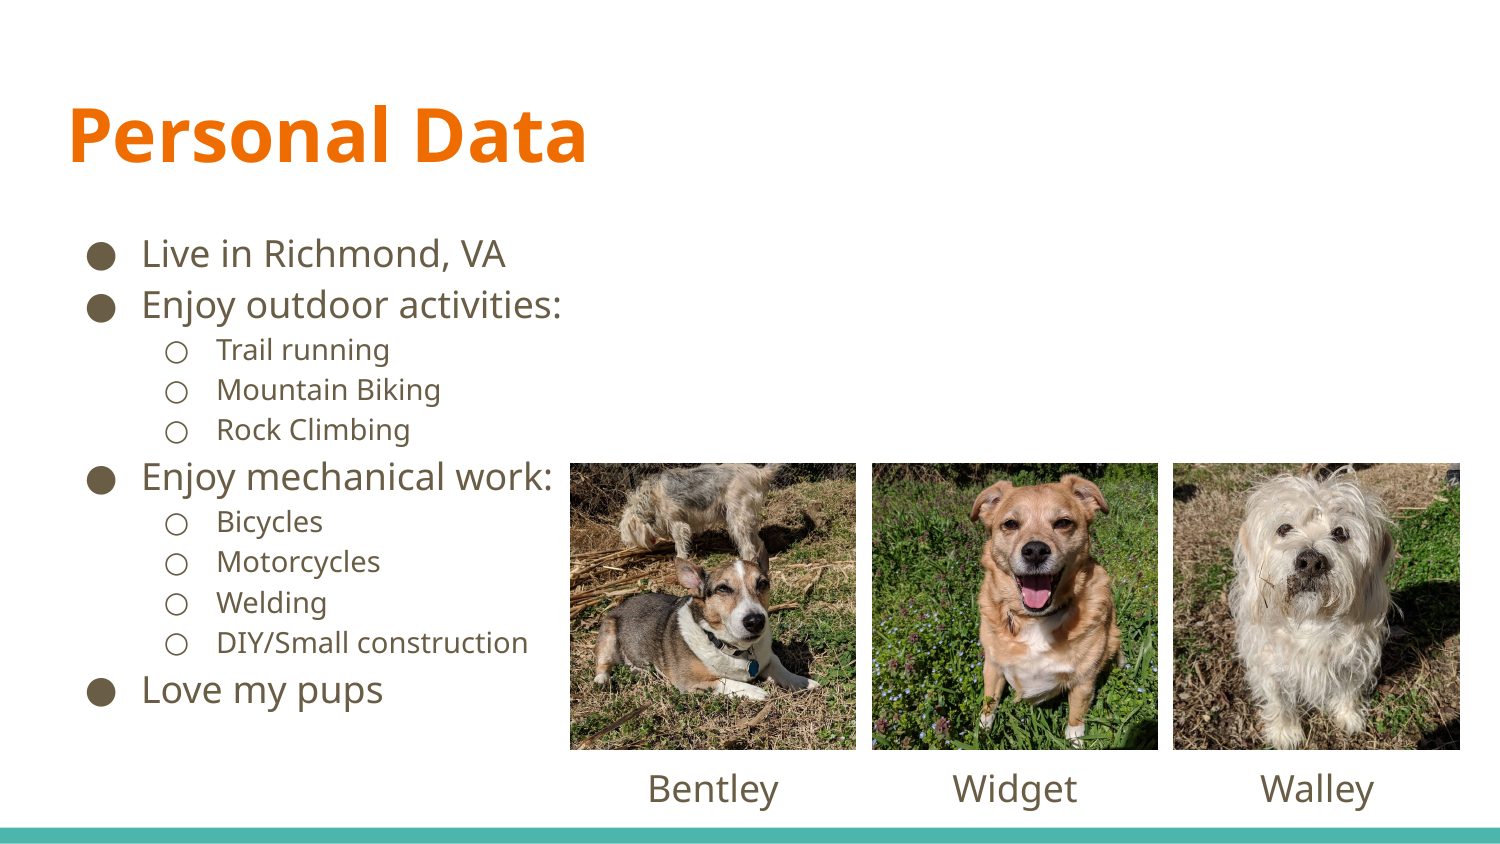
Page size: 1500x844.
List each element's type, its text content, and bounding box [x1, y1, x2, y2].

title Personal Data [51, 72, 1449, 189]
text_box Widget [917, 758, 1113, 803]
picture [872, 463, 1159, 750]
picture [1173, 463, 1460, 750]
picture [570, 463, 857, 750]
text_box Walley [1219, 758, 1415, 803]
list Live in Richmond, VA Enjoy outdoor activities: Trail running Mountain Biking Rock Climbing Enjoy mechanical work: Bicycles Motorcycles Welding DIY/Small construction Love my pups [51, 207, 1449, 750]
text_box Bentley [615, 758, 811, 803]
